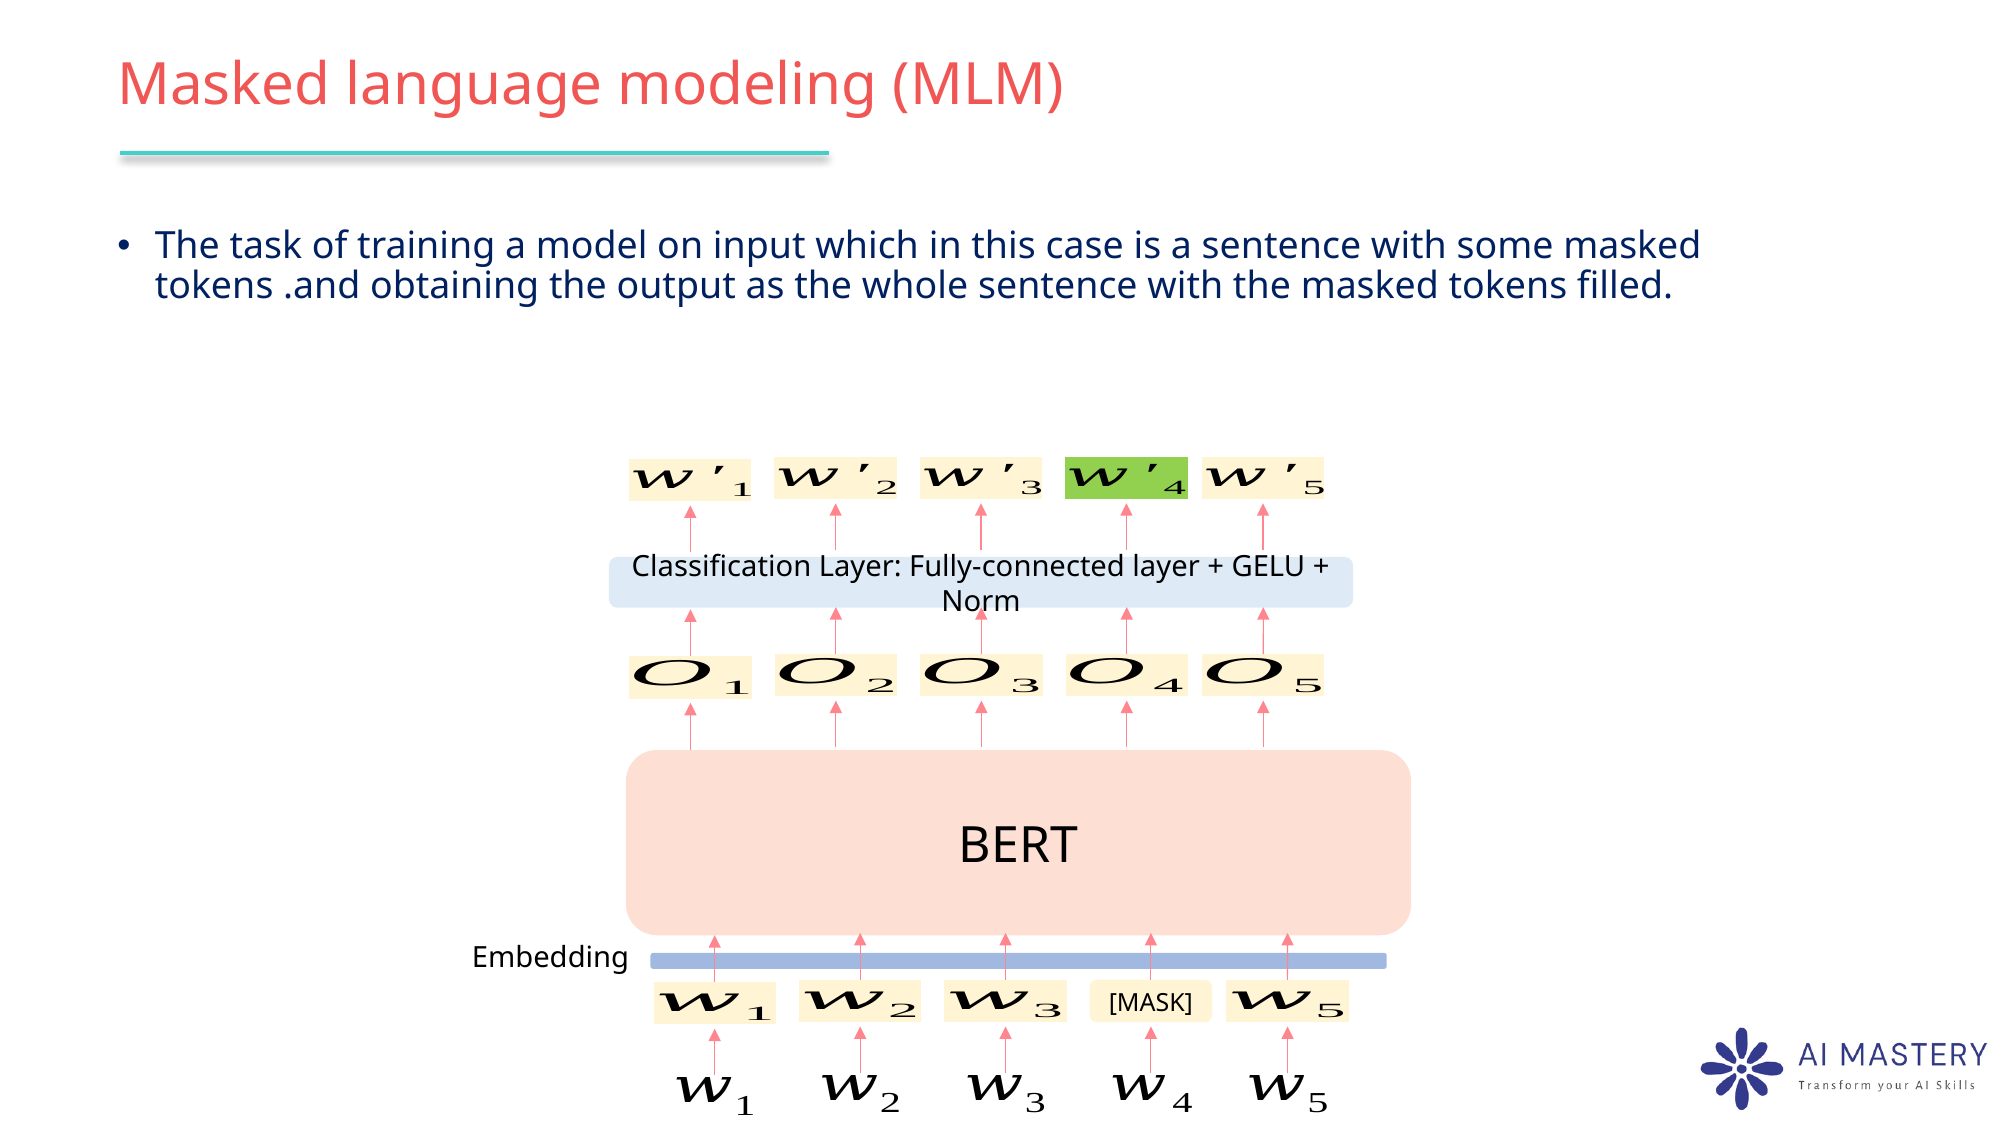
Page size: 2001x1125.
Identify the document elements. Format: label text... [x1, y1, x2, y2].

text_box Classification Layer: Fully-connected layer + GELU + Norm [607, 555, 1355, 609]
title Masked language modeling (MLM) [102, 0, 1828, 195]
list The task of training a model on input which in this case is a sentence with some masked tokens .and obtaining the output as the whole sentence with the masked tokens filled. [102, 218, 1781, 1098]
text_box [MASK] [1088, 978, 1214, 1024]
picture [1687, 1013, 2000, 1125]
text_box Embedding [457, 930, 645, 981]
text_box BERT [624, 748, 1413, 937]
